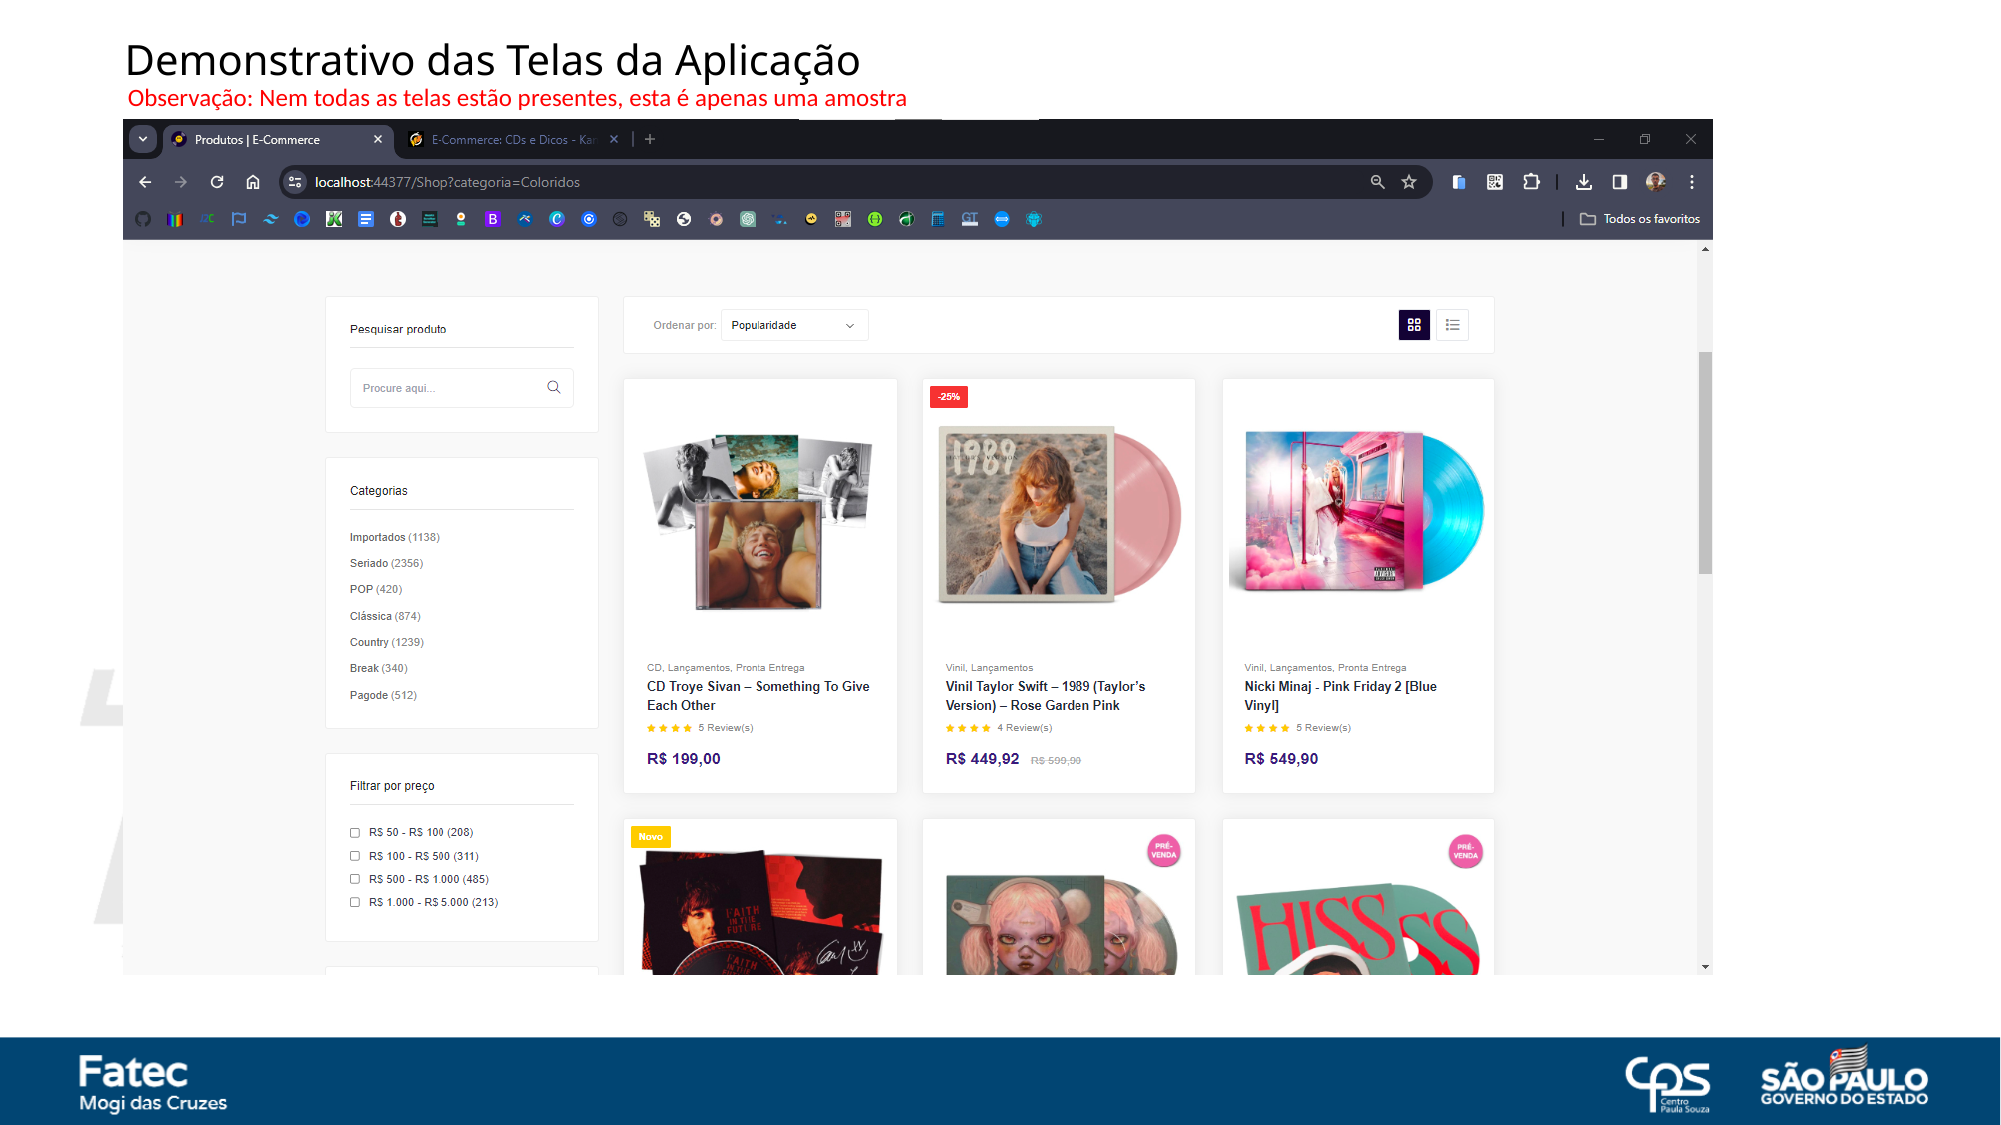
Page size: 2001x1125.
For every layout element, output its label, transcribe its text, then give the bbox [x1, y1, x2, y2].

picture [0, 0, 2001, 1125]
text_box Observação: Nem todas as telas estão presentes, esta é apenas uma amostra [113, 74, 1189, 120]
text_box Demonstrativo das Telas da Aplicação [109, 26, 1185, 92]
